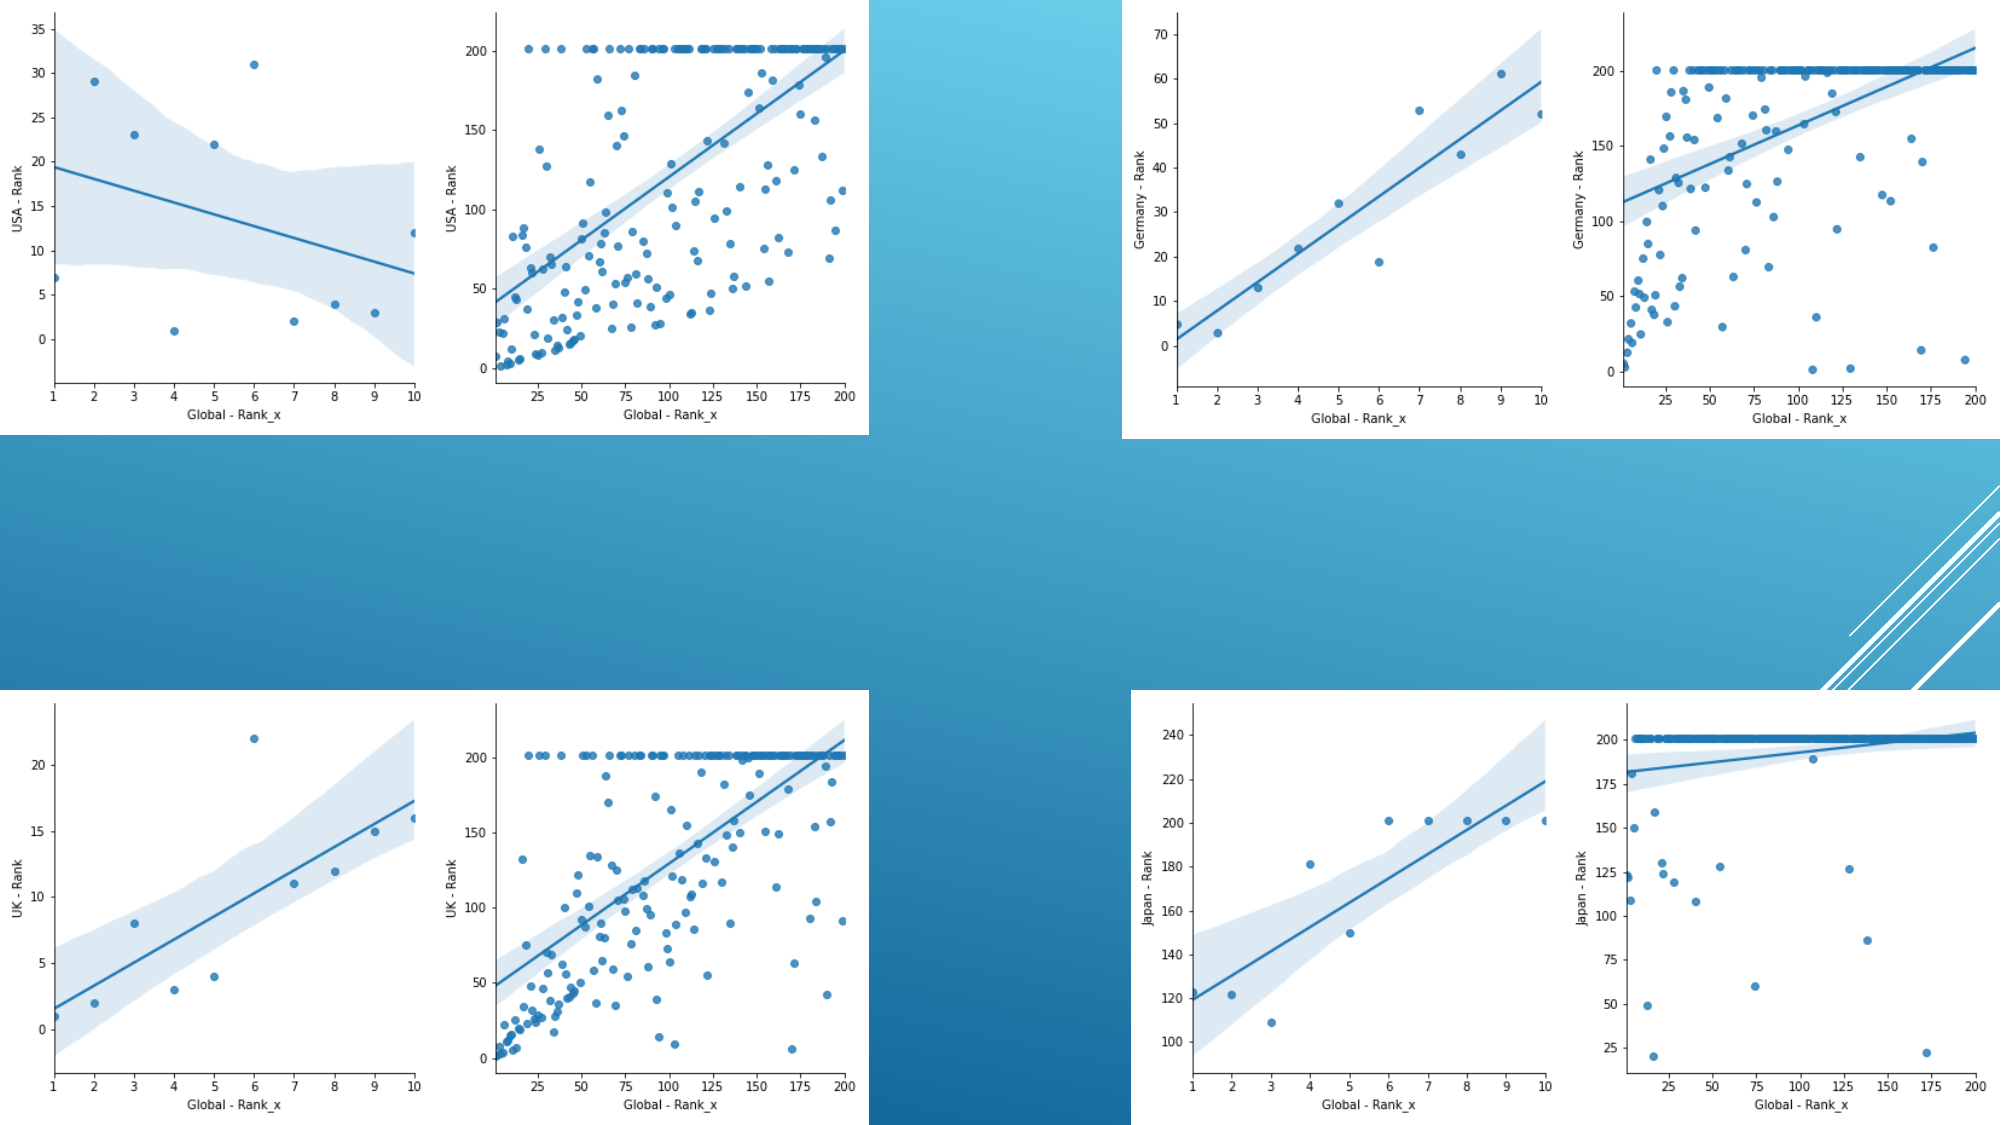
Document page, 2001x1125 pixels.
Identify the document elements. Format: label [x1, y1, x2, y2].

picture [1131, 690, 2000, 1125]
list [433, 0, 869, 435]
picture [1122, 0, 2000, 439]
picture [0, 690, 869, 1125]
list [0, 0, 433, 435]
